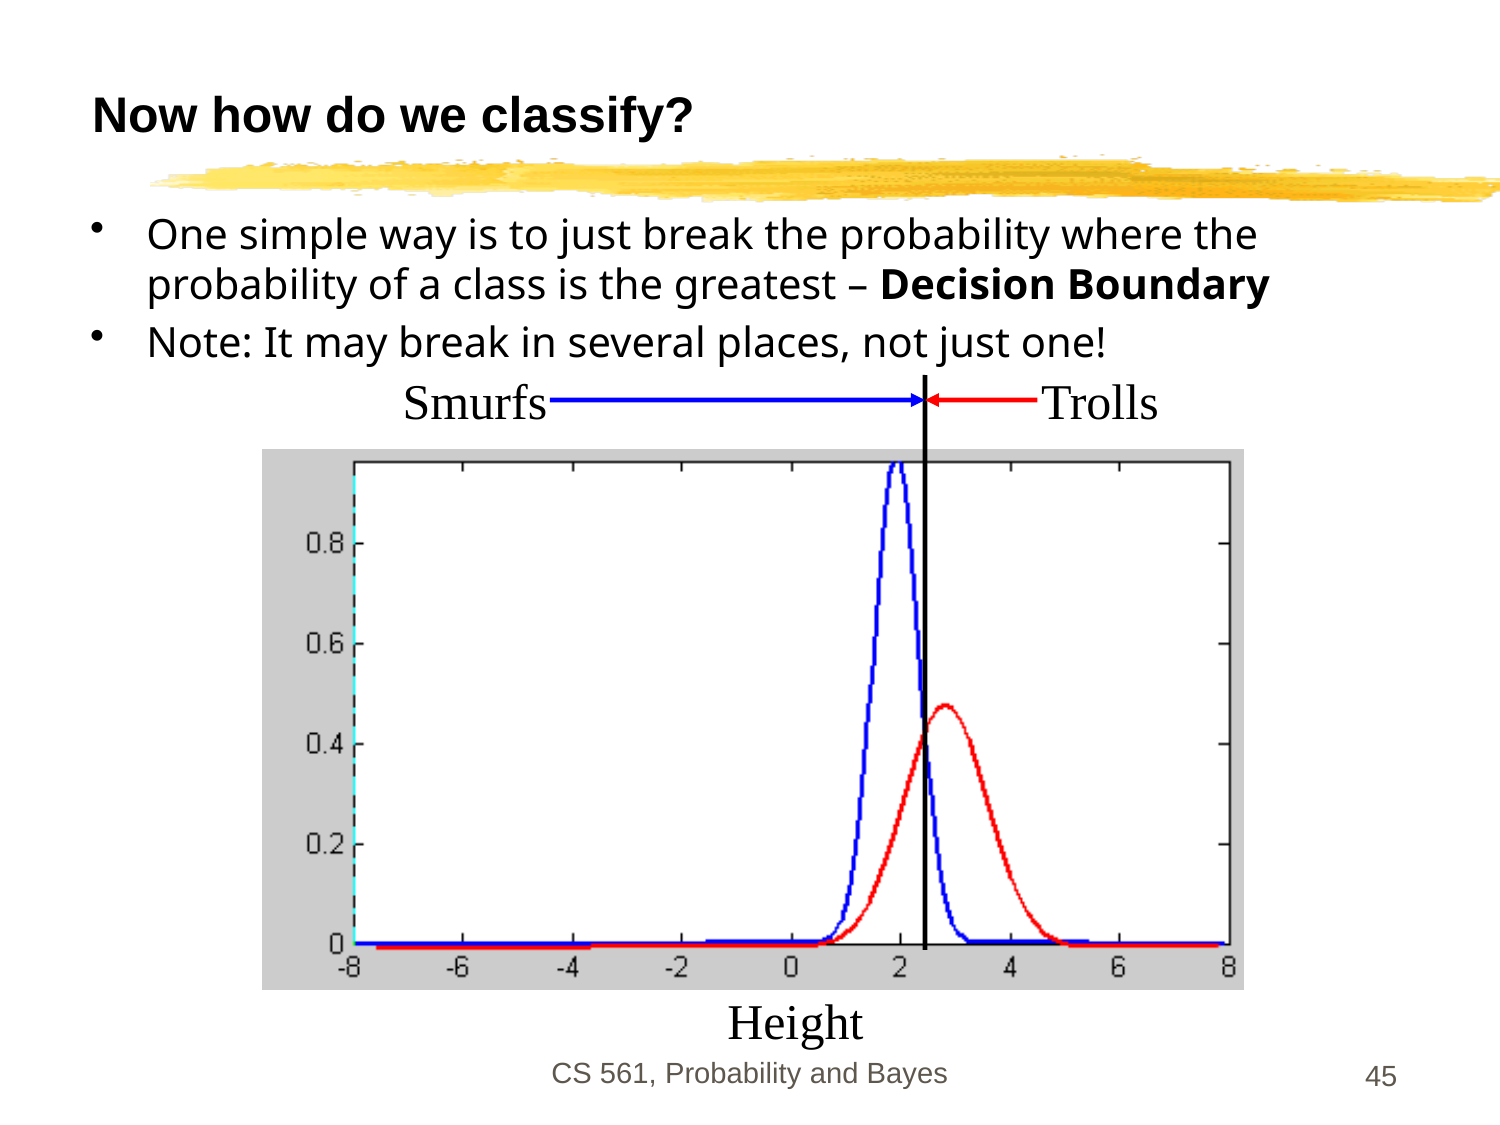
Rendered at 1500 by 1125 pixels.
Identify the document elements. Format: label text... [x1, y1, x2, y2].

picture [150, 149, 1500, 213]
picture [262, 449, 1245, 990]
text_box [924, 393, 1038, 407]
text_box Smurfs [387, 362, 563, 438]
slide_number 45 [1099, 1024, 1413, 1101]
text_box Trolls [1026, 362, 1174, 438]
text_box Height [712, 999, 879, 1057]
footer CS 561, Probability and Bayes [512, 1021, 988, 1098]
title Now how do we classify? [76, 37, 1415, 151]
list One simple way is to just break the probability where the probability of a class is the greatest – Decision Boundary Note: It may break in several places, not just one! [74, 199, 1417, 982]
text_box [549, 393, 925, 407]
